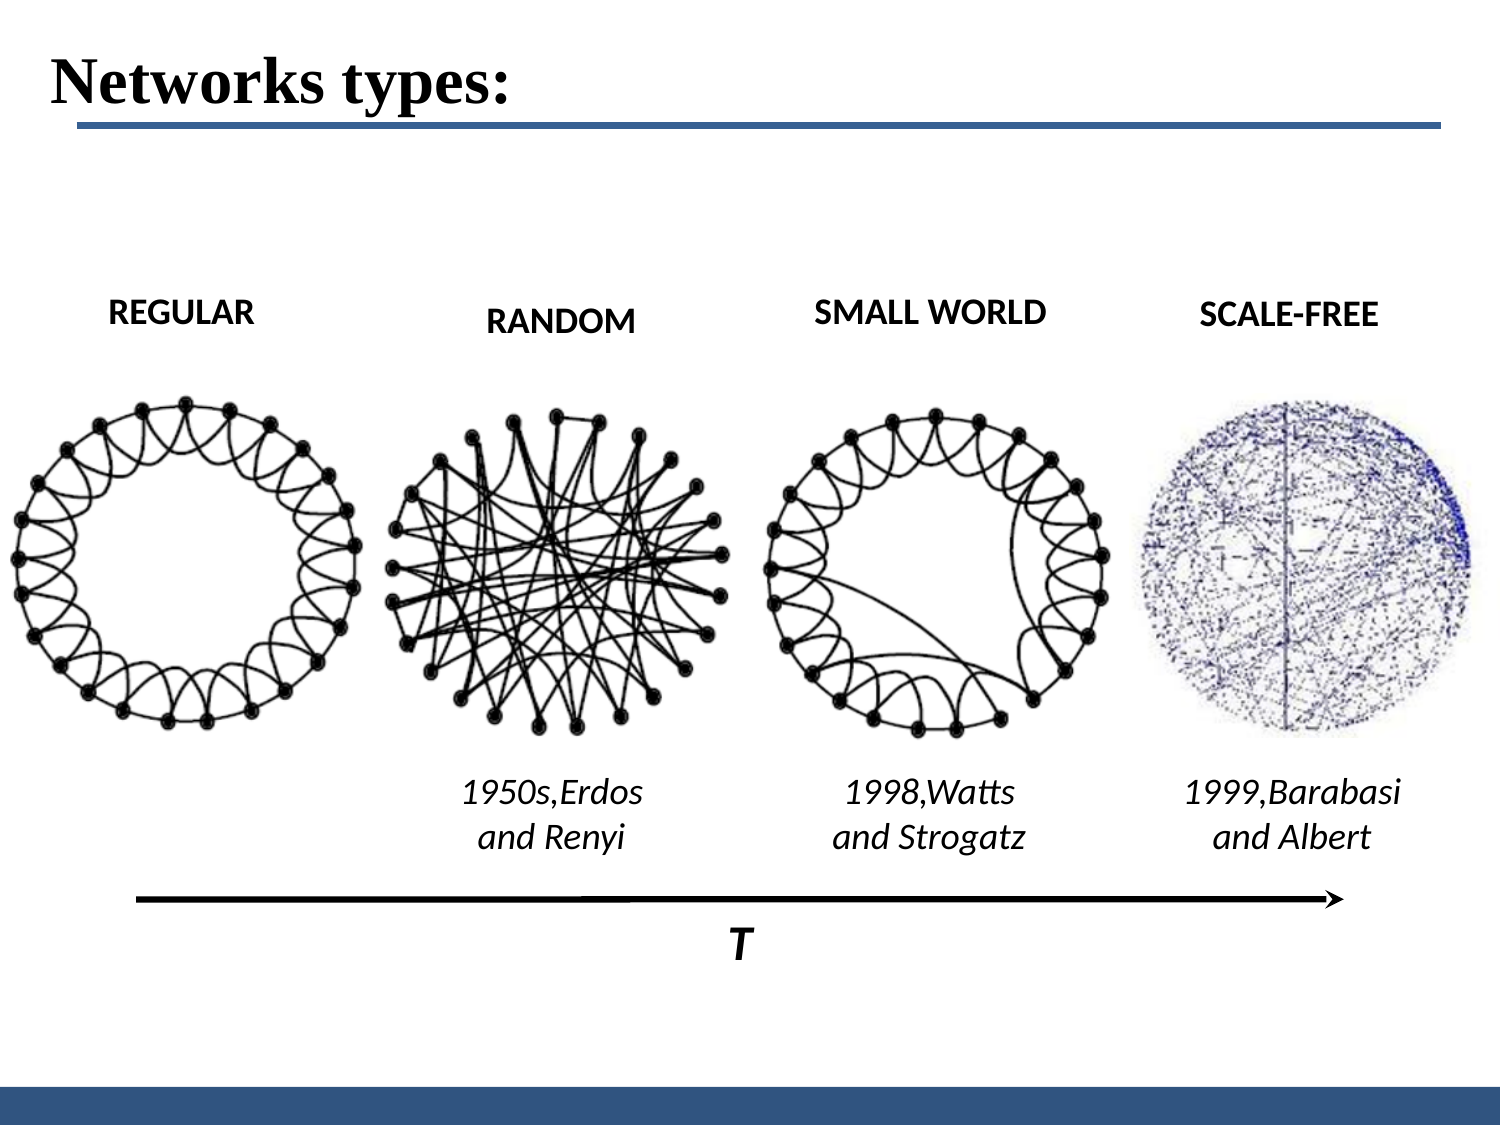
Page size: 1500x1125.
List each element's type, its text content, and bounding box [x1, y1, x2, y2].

text_box SMALL WORLD [799, 279, 1097, 340]
picture [9, 391, 364, 740]
text_box REGULAR [93, 279, 330, 340]
picture [751, 399, 1124, 742]
picture [369, 401, 740, 740]
text_box RANDOM [471, 288, 745, 349]
text_box 1950s,Erdos and Renyi [439, 759, 664, 865]
text_box Networks types: [36, 29, 1500, 125]
picture [1129, 393, 1500, 738]
text_box SCALE-FREE [1184, 281, 1445, 342]
text_box 1999,Barabasi and Albert [1140, 759, 1444, 865]
text_box T [466, 903, 1014, 978]
text_box 1998,Watts and Strogatz [799, 759, 1059, 865]
